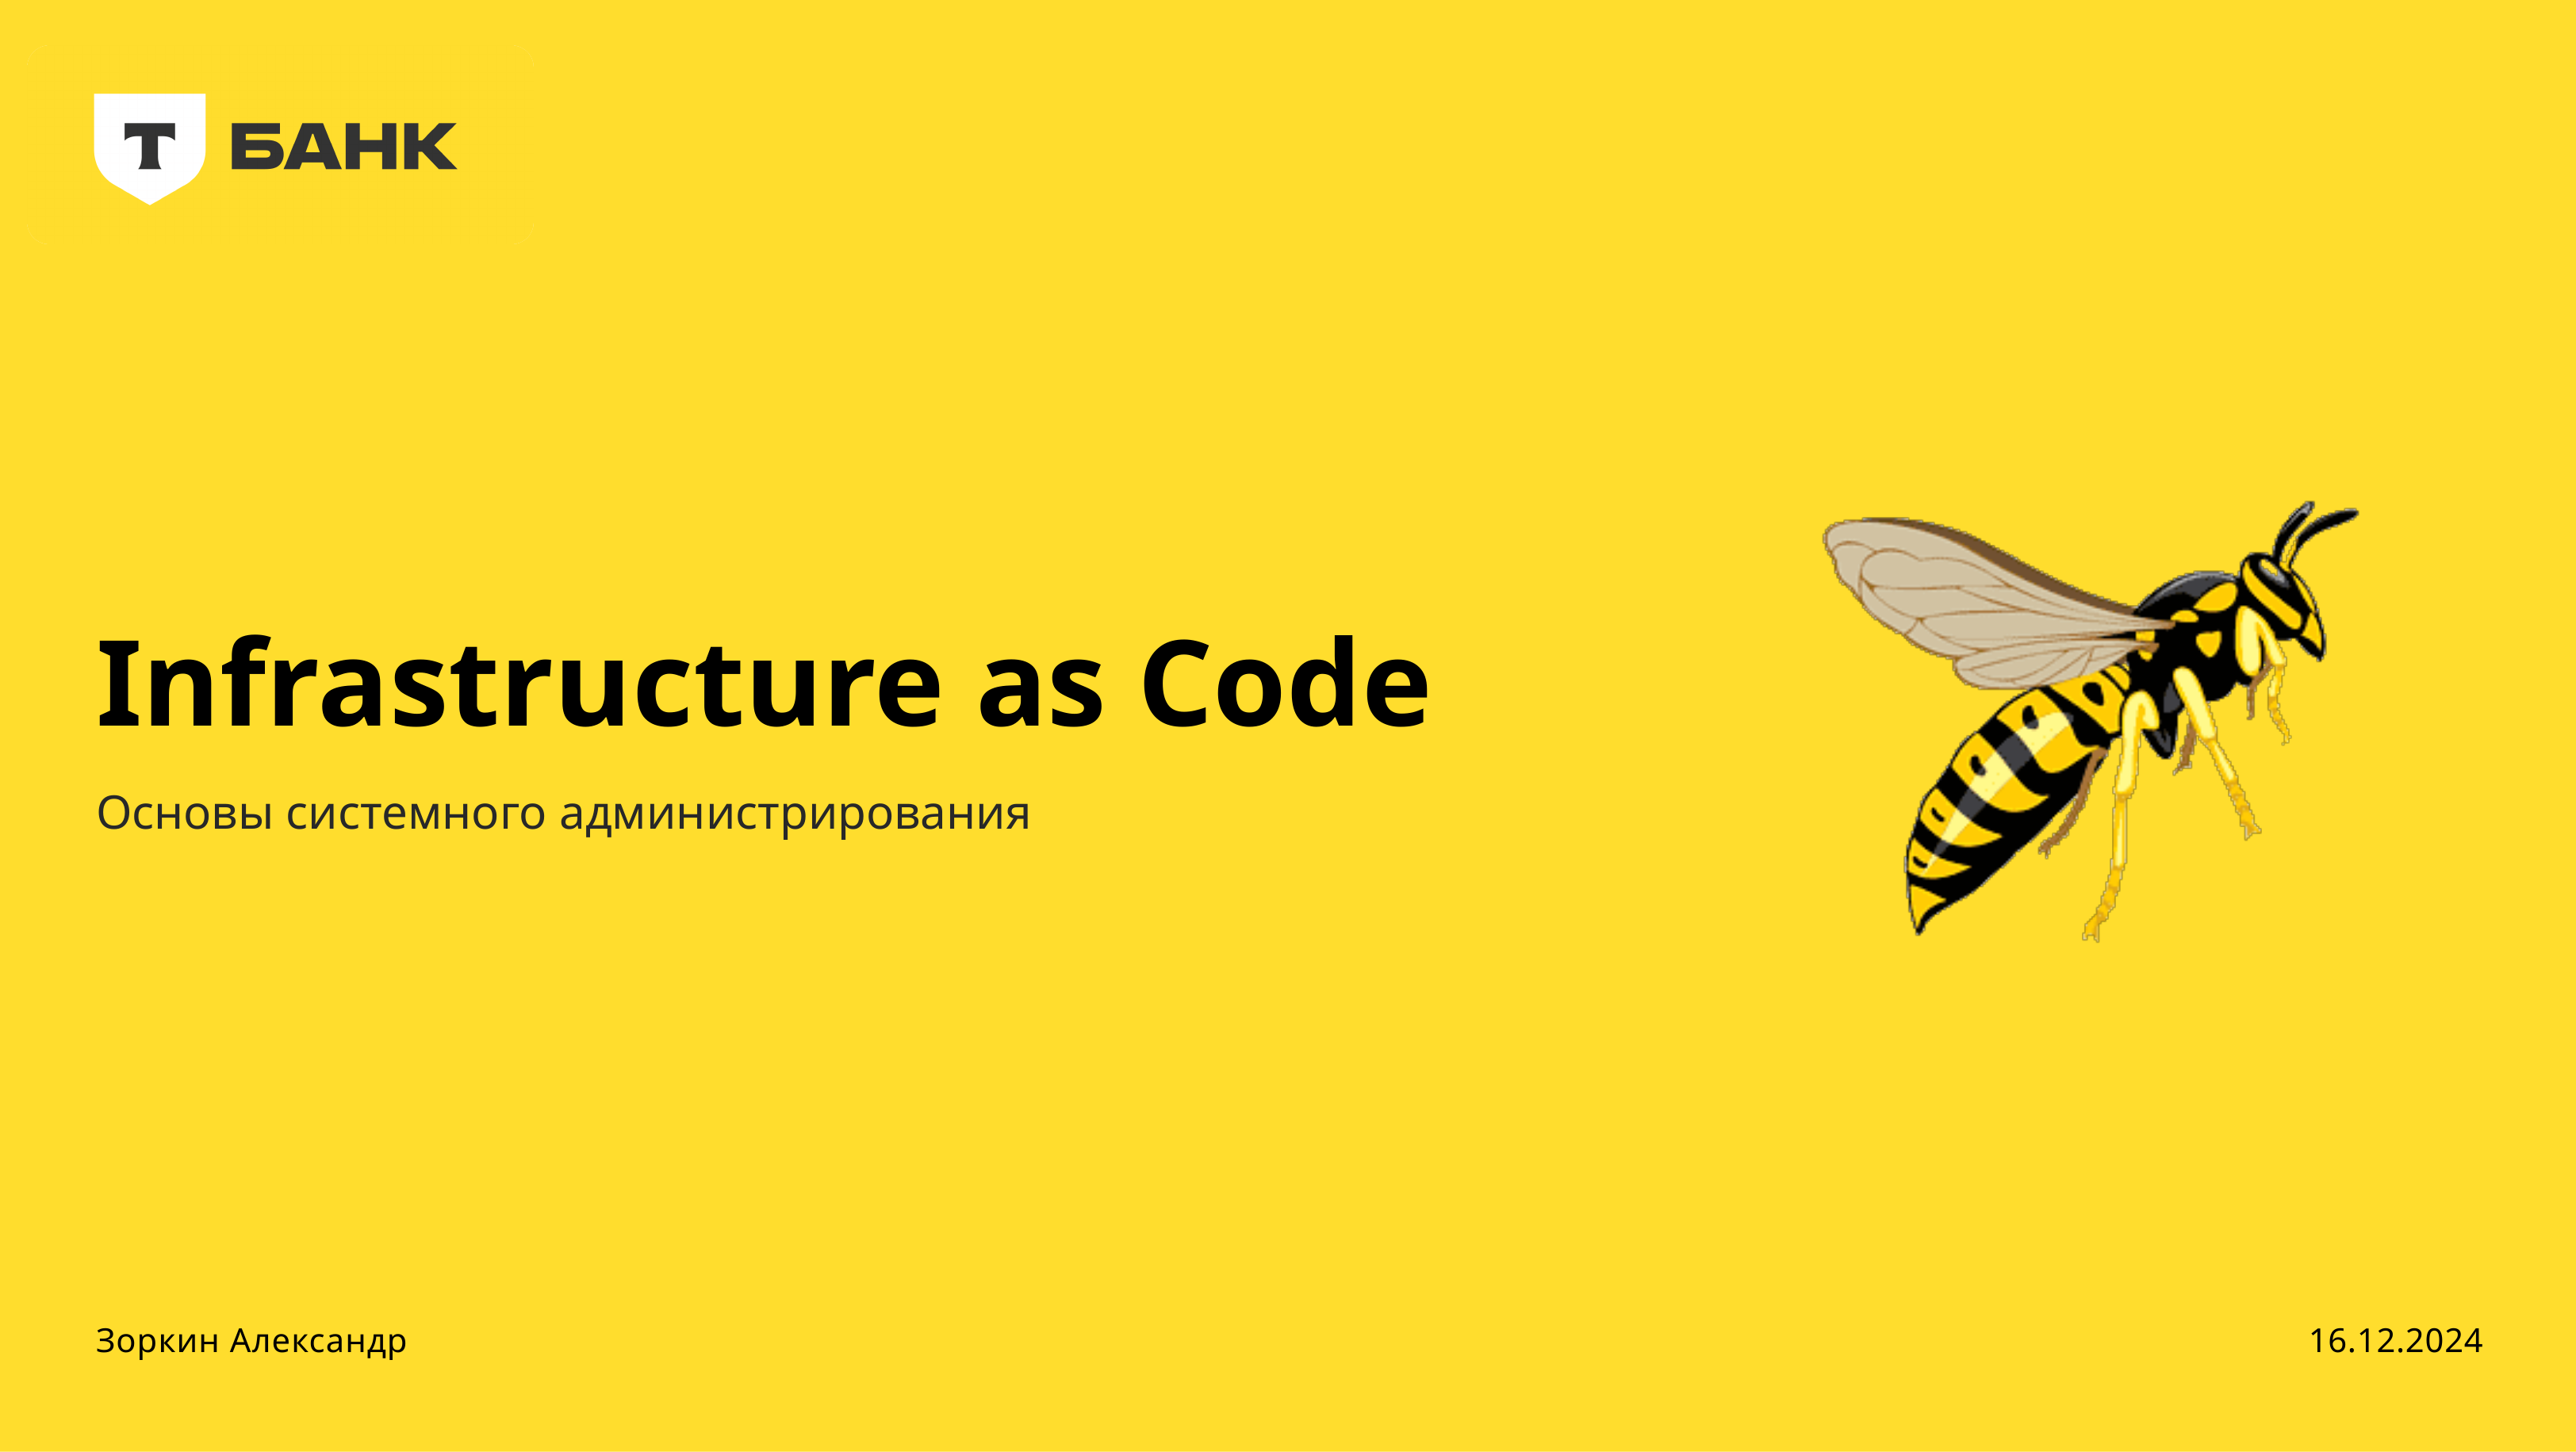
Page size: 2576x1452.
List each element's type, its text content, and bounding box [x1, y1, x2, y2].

list Зоркин Александр [94, 1308, 480, 1360]
text_box Infrastructure as Code [94, 603, 1659, 750]
picture [1664, 421, 2498, 1010]
picture [27, 45, 534, 244]
list Основы системного администрирования [94, 760, 1543, 850]
list 16.12.2024 [2080, 1308, 2484, 1360]
